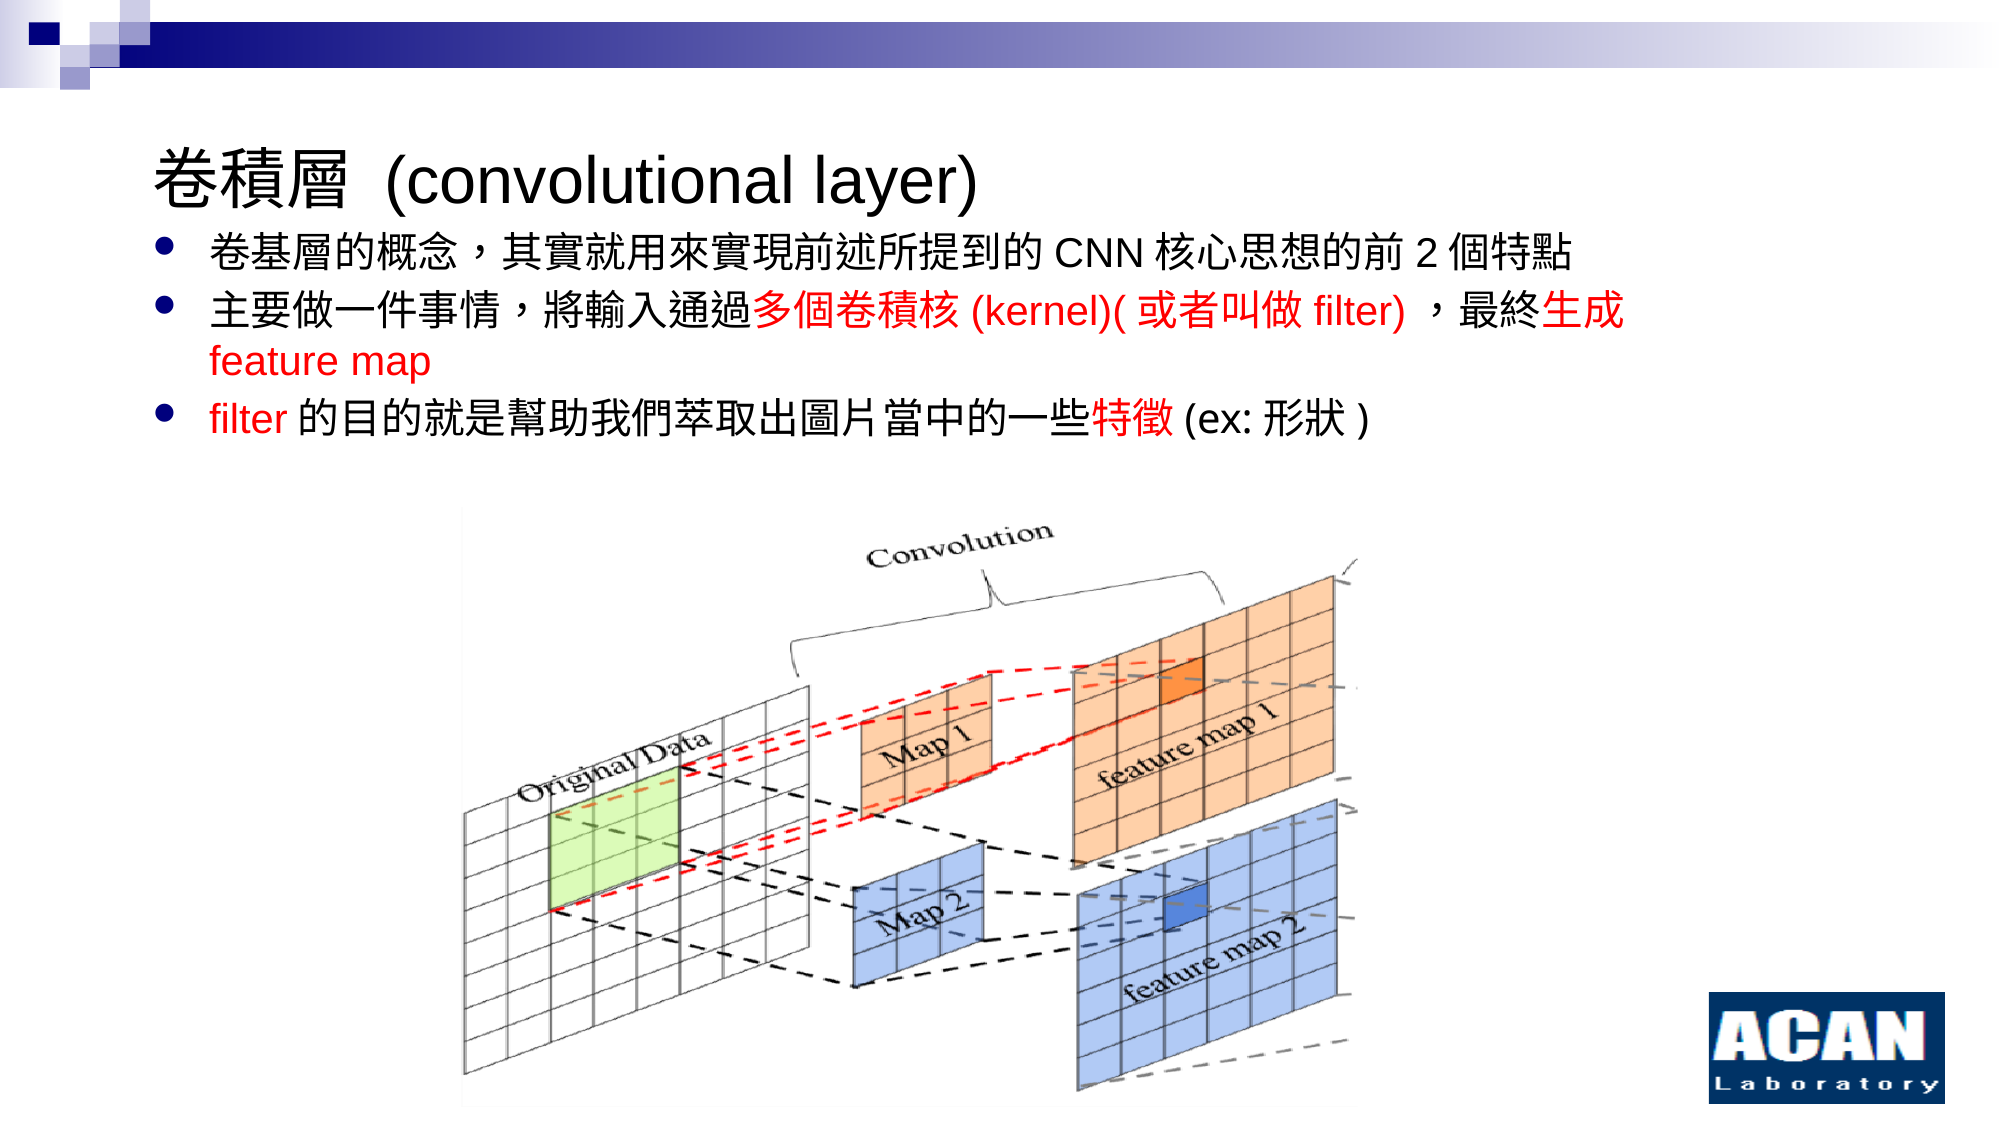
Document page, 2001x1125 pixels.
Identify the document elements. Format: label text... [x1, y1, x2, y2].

picture [394, 507, 1358, 1112]
list 卷積層 (convolutional layer) 卷基層的概念，其實就用來實現前述所提到的CNN核心思想的前2個特點 主要做一件事情，將輸入通過多個卷積核(kernel)(或者叫做filter)，最終生成 feature map filter的目的就是幫助我們萃取出圖片當中的一些特徵(ex:形狀) [137, 129, 1668, 975]
